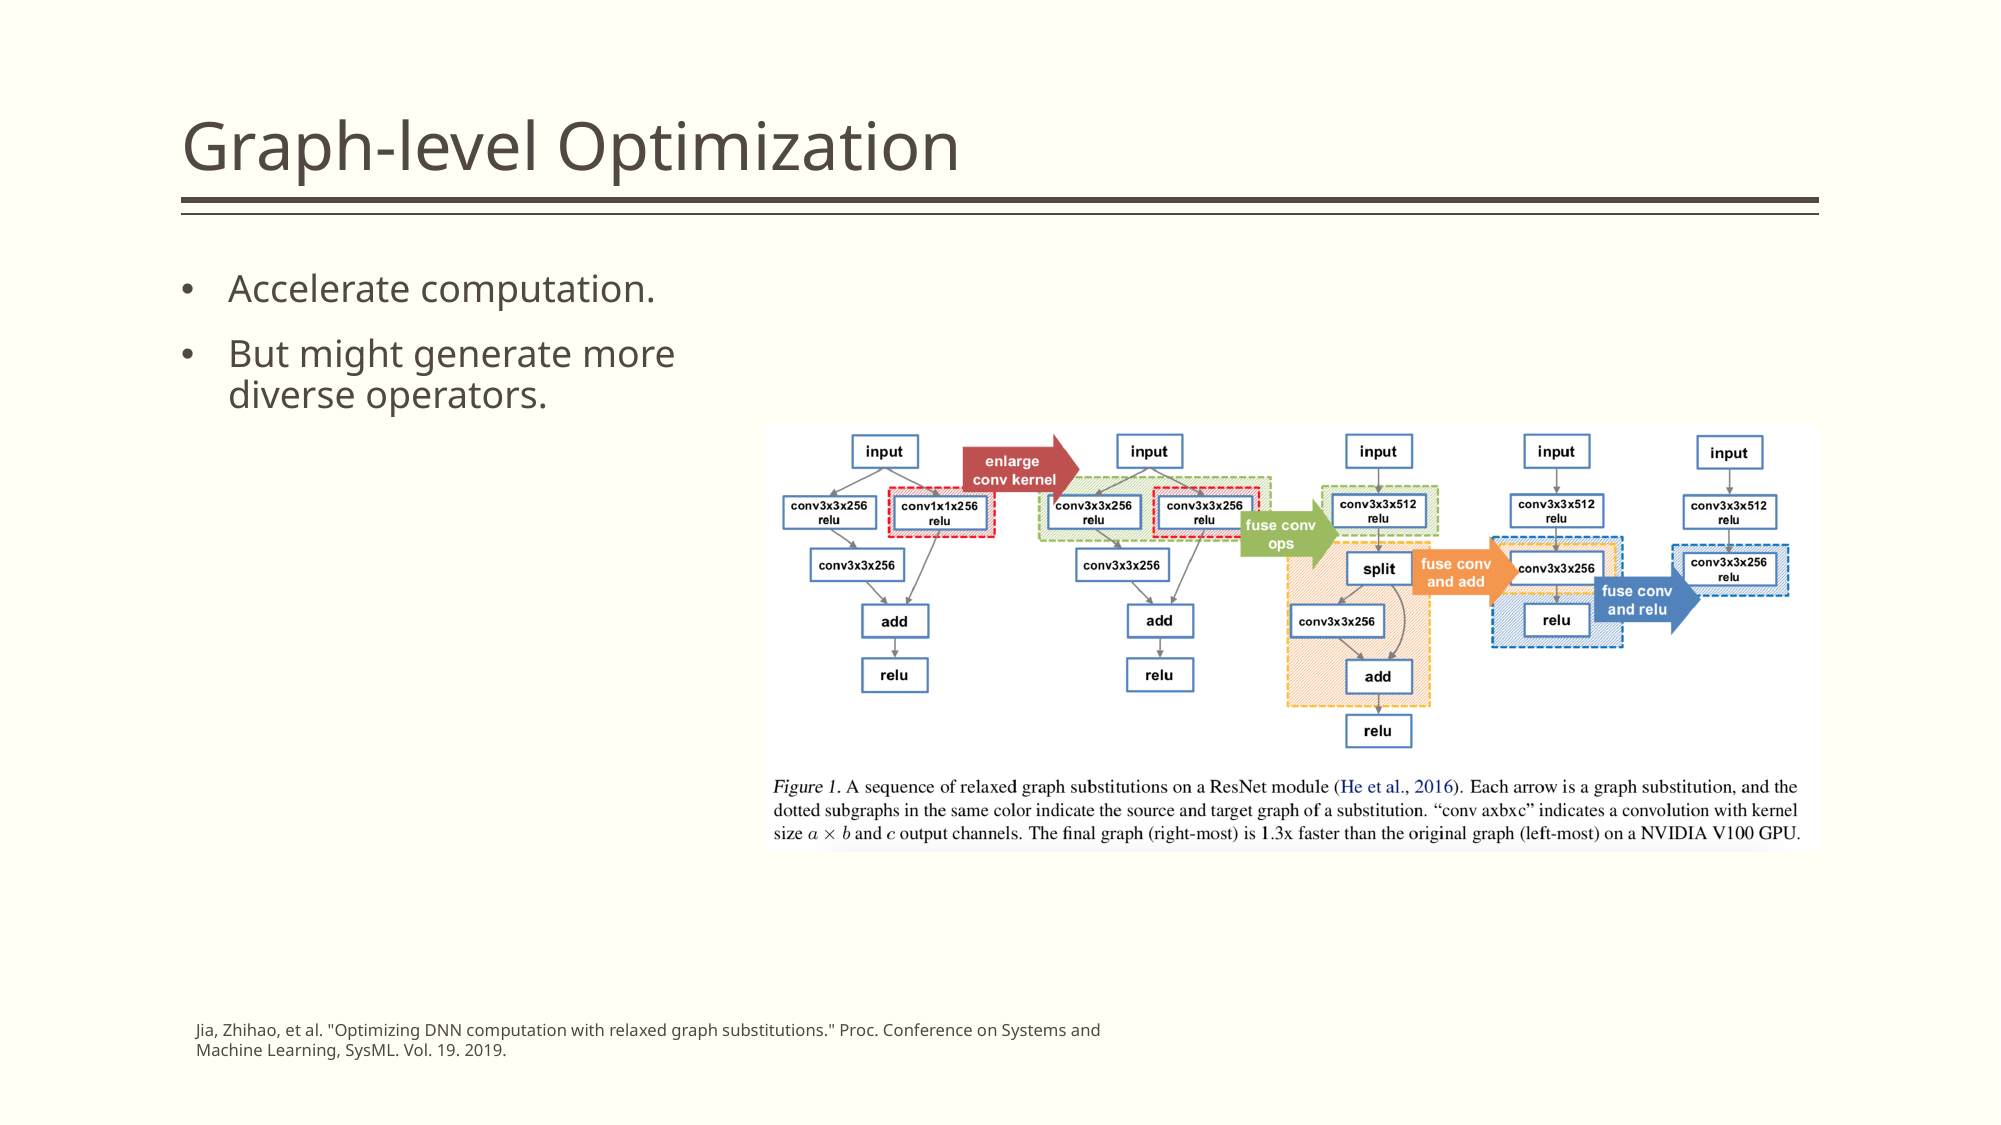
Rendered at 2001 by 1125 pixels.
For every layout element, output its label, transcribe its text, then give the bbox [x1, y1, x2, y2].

list Accelerate computation. But might generate more diverse operators. [181, 262, 739, 1012]
picture [763, 423, 1819, 852]
title Graph-level Optimization [181, 12, 1819, 193]
text_box Jia, Zhihao, et al. "Optimizing DNN computation with relaxed graph substitutions." Proc. Conference on Systems and Machine Learning, SysML. Vol. 19. 2019. [181, 1012, 1182, 1068]
